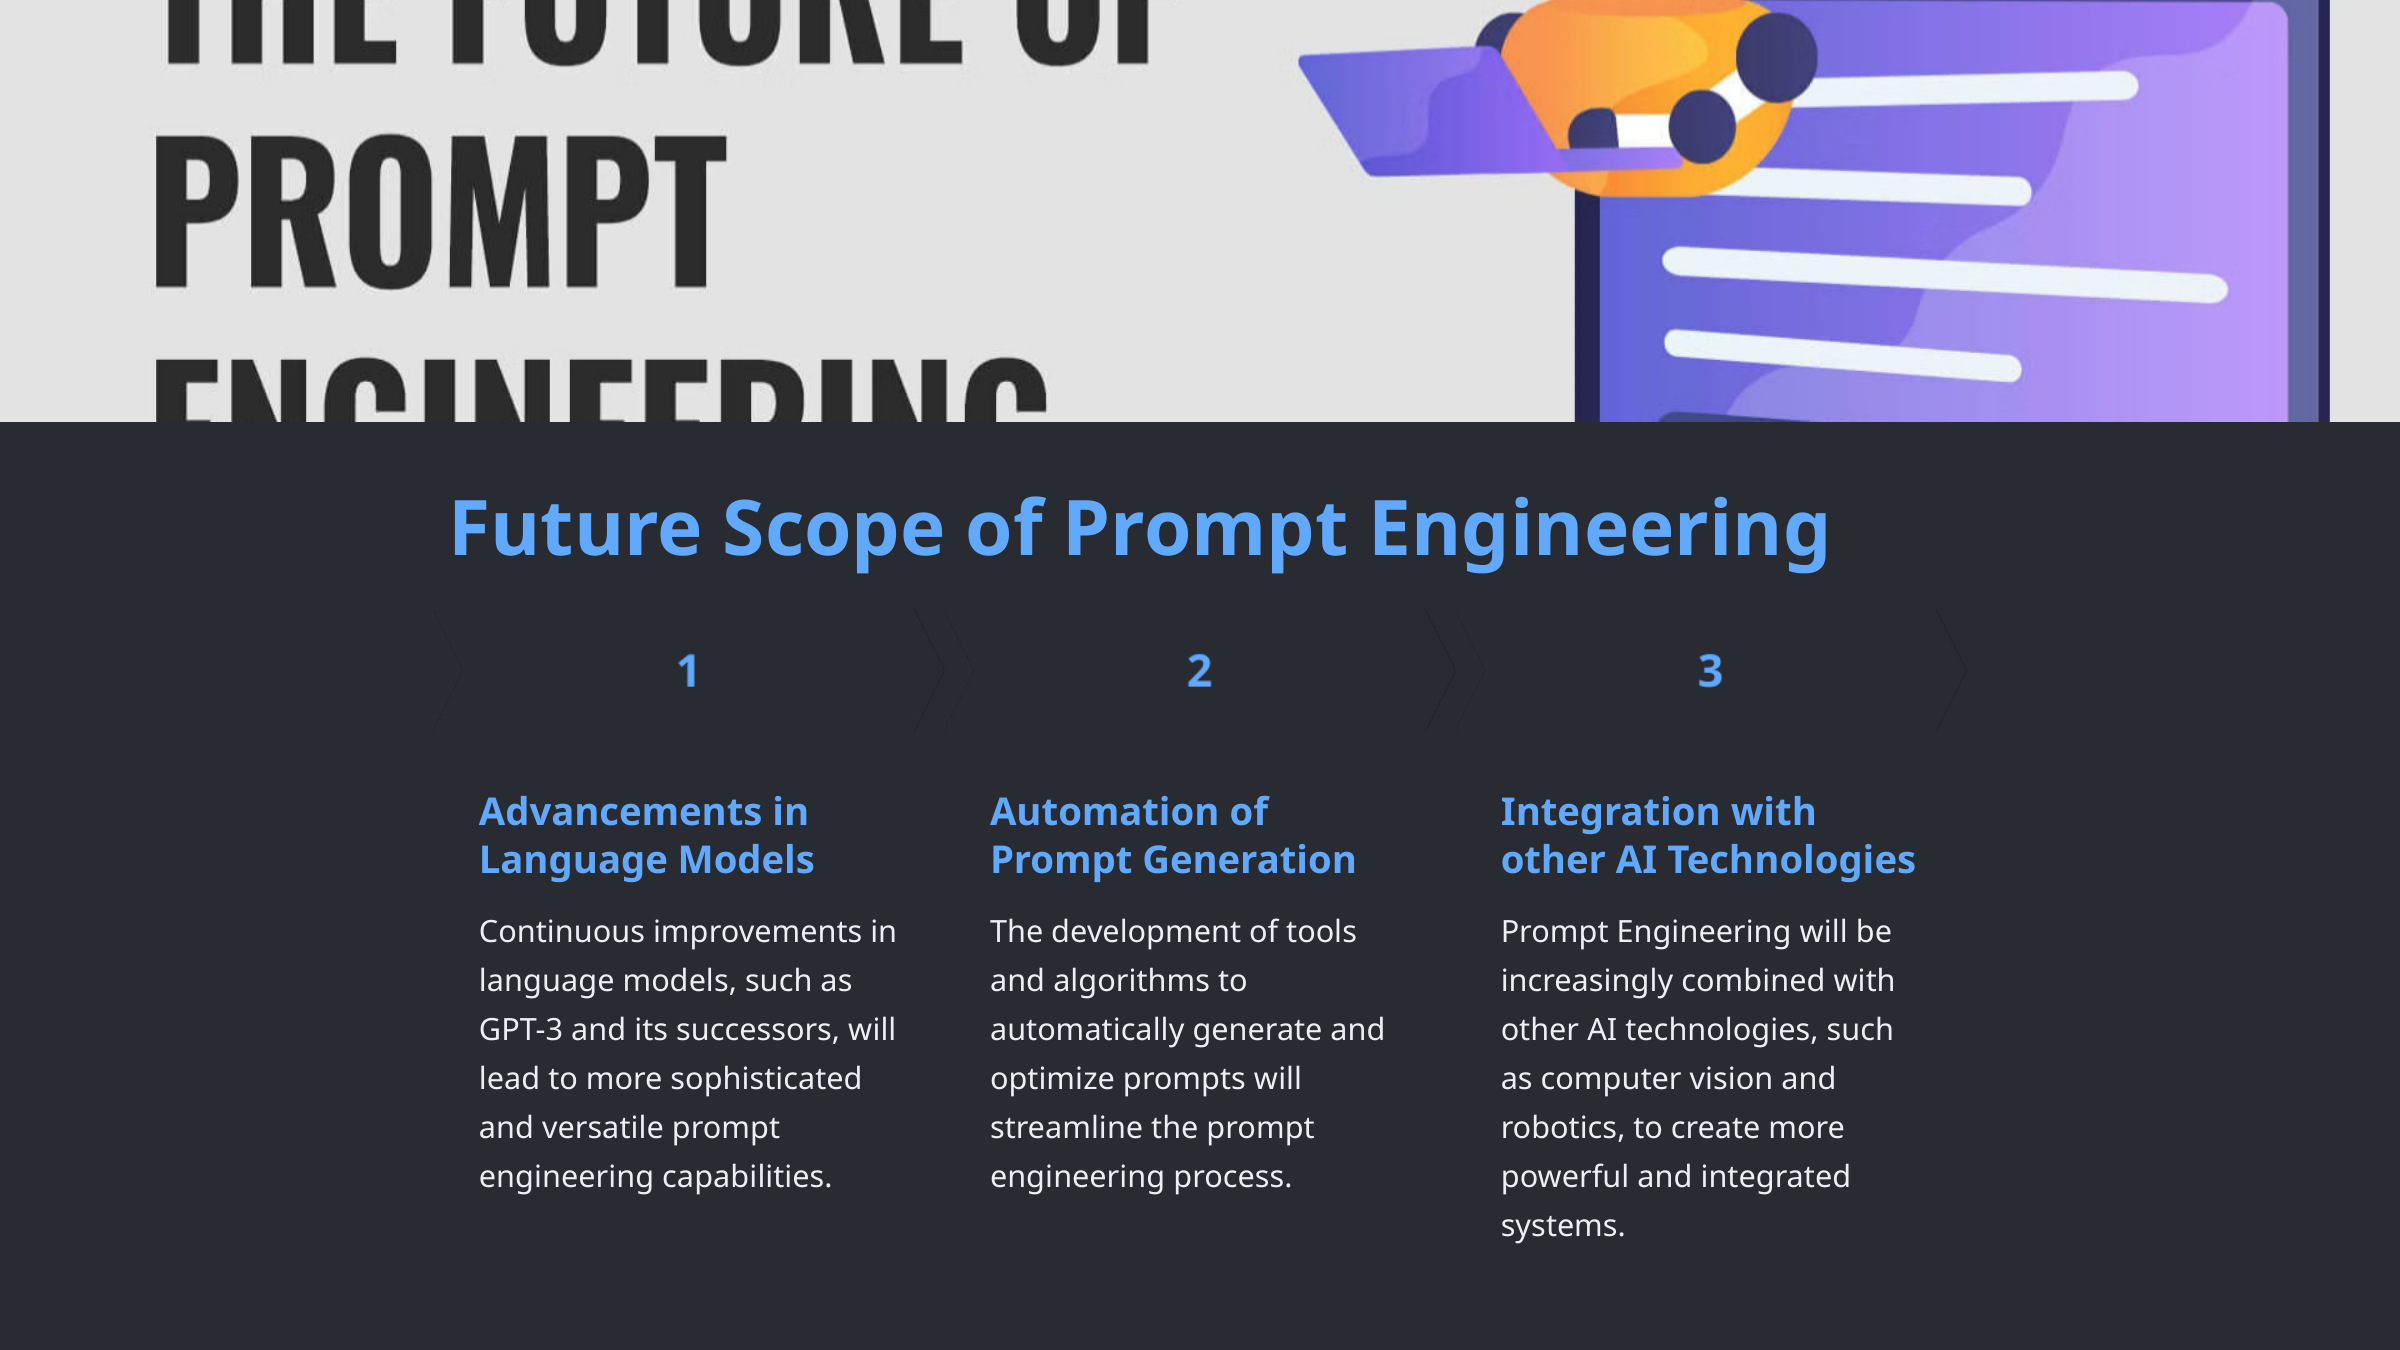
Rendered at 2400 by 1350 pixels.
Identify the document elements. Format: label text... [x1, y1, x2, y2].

text_box Advancements in Language Models [464, 777, 914, 874]
text_box Automation of Prompt Generation [975, 777, 1425, 874]
picture [0, 0, 2400, 422]
text_box Prompt Engineering will be increasingly combined with other AI technologies, such as computer vision and robotics, to create more powerful and integrated systems. [1486, 891, 1936, 1236]
picture [433, 609, 1967, 732]
text_box Continuous improvements in language models, such as GPT-3 and its successors, will lead to more sophisticated and versatile prompt engineering capabilities. [464, 892, 914, 1187]
text_box [0, 422, 2400, 1350]
text_box Integration with other AI Technologies [1486, 777, 1936, 874]
text_box The development of tools and algorithms to automatically generate and optimize prompts will streamline the prompt engineering process. [975, 892, 1425, 1187]
text_box Future Scope of Prompt Engineering [433, 467, 1664, 564]
